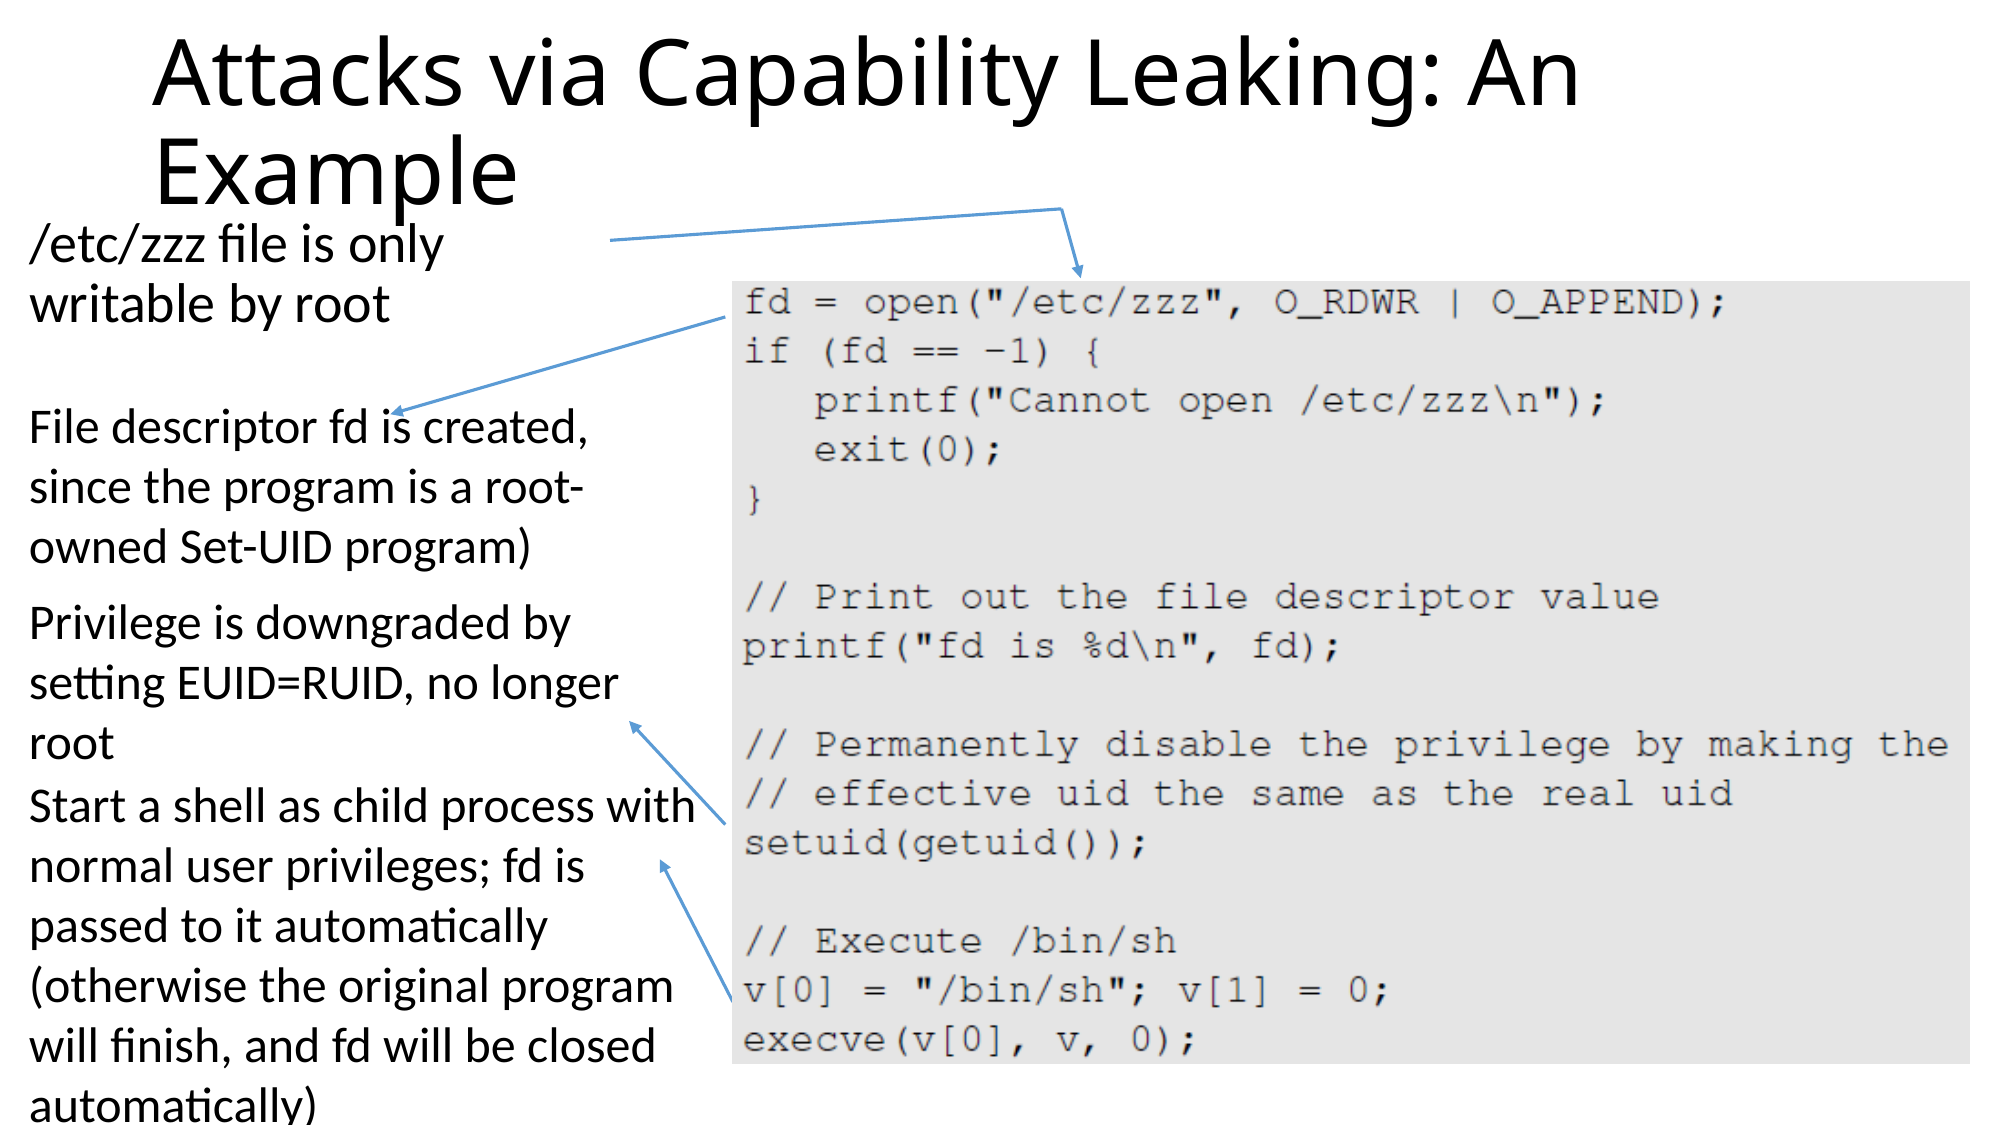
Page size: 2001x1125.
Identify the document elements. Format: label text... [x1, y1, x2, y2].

text_box Start a shell as child process with normal user privileges; fd is passed to it automatically (otherwise the original program will finish, and fd will be closed automatically) [14, 764, 726, 1125]
text_box Privilege is downgraded by setting EUID=RUID, no longer root [14, 582, 686, 764]
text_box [628, 720, 726, 825]
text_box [610, 208, 1061, 241]
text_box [1061, 208, 1081, 279]
picture [732, 281, 1970, 1064]
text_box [659, 859, 732, 1002]
text_box File descriptor fd is created, since the program is a root-owned Set-UID program) [14, 386, 678, 582]
title Attacks via Capability Leaking: An Example [137, 41, 1863, 209]
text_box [390, 316, 726, 415]
list /etc/zzz file is only writable by root [14, 206, 584, 344]
